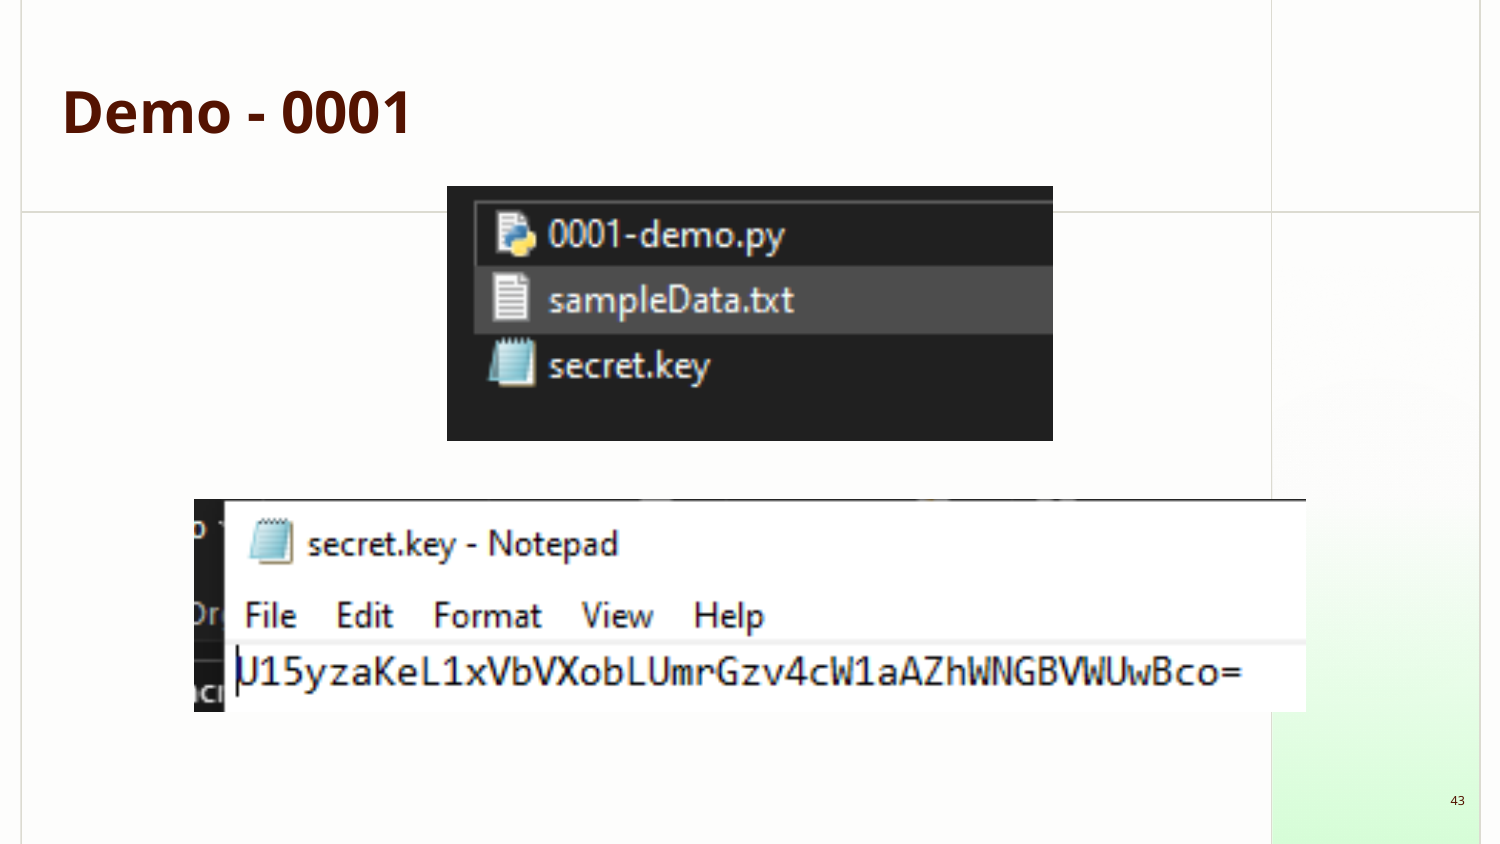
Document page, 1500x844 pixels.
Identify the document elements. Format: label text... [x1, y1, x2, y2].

slide_number ‹#› [1390, 778, 1481, 843]
picture [194, 266, 1479, 844]
title Demo - 0001 [46, 0, 1457, 162]
picture [446, 185, 1053, 441]
